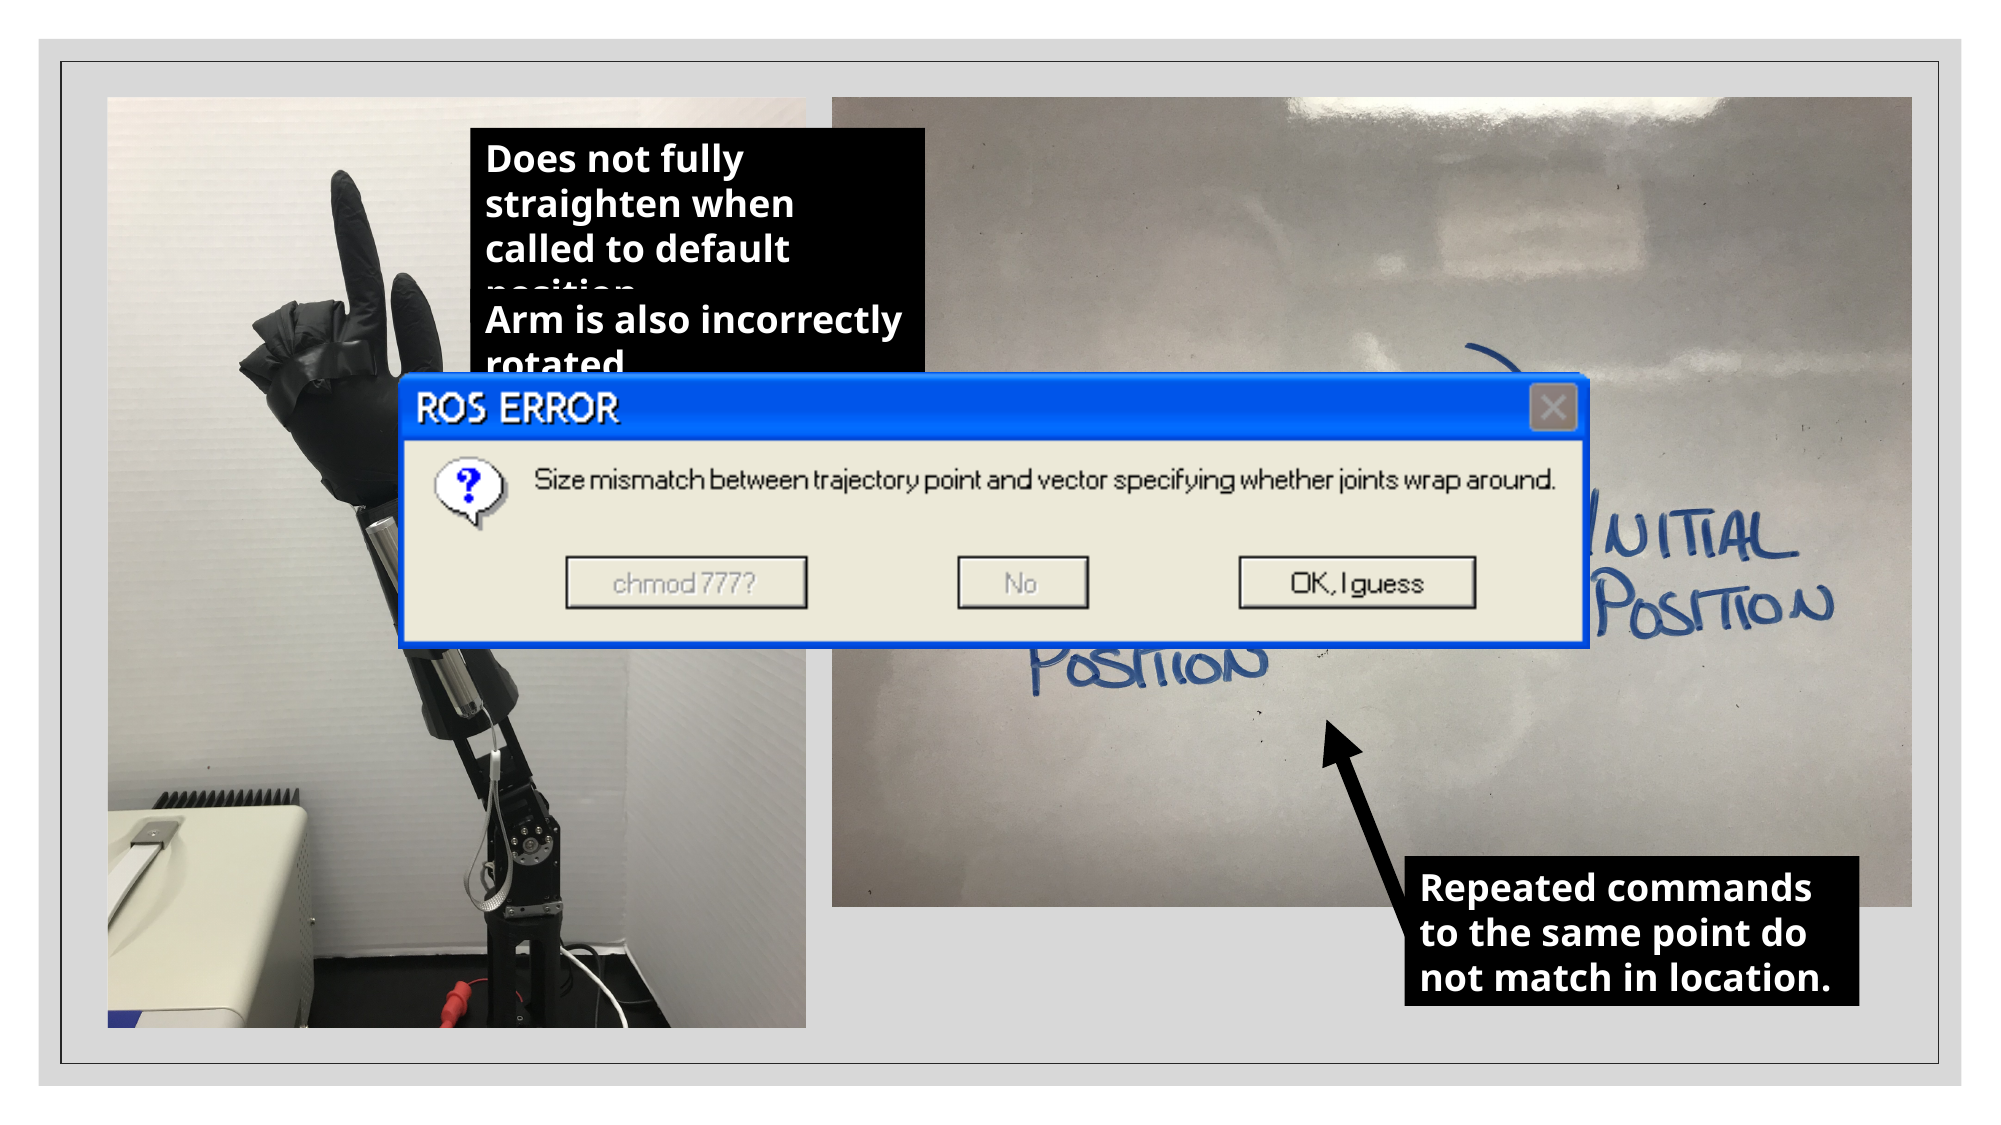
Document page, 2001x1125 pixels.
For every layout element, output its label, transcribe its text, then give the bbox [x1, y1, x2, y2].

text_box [1326, 719, 1412, 935]
picture [0, 97, 1912, 1027]
text_box Does not fully straighten when called to default position. [470, 127, 826, 209]
text_box Repeated commands to the same point do not match in location. [1404, 914, 1860, 1006]
